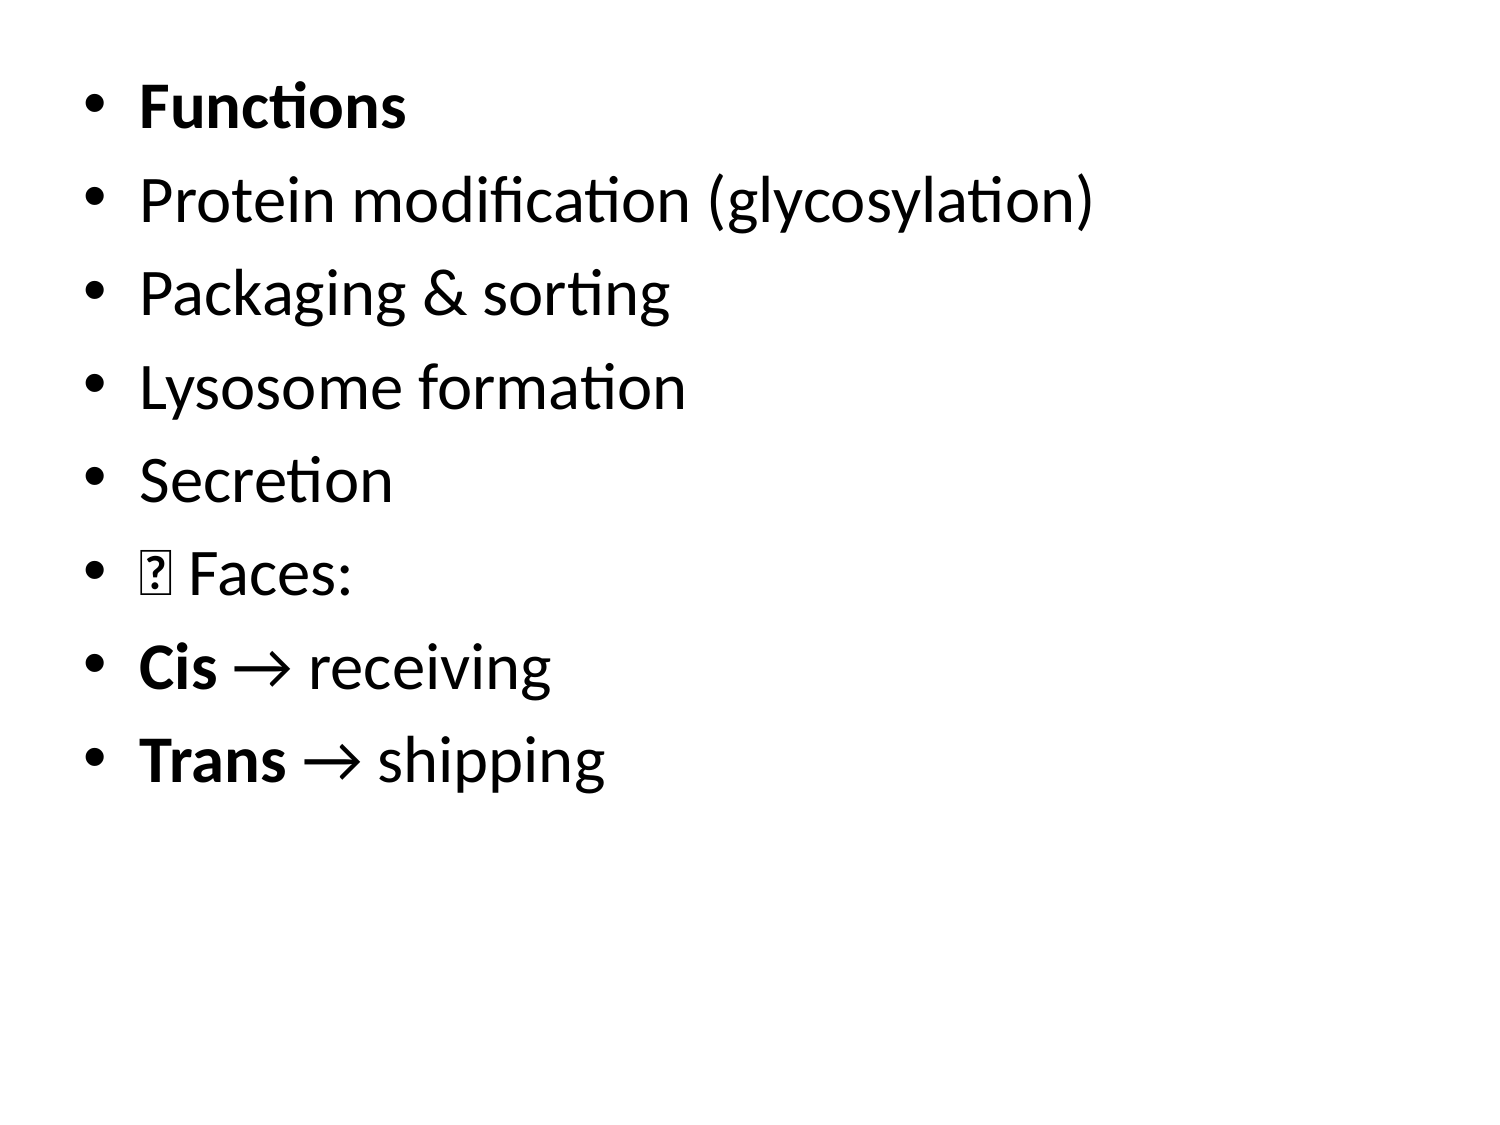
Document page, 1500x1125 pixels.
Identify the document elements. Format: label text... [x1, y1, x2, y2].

list Functions Protein modification (glycosylation) Packaging & sorting Lysosome formation Secretion 📌 Faces: Cis → receiving Trans → shipping [68, 54, 1425, 1005]
